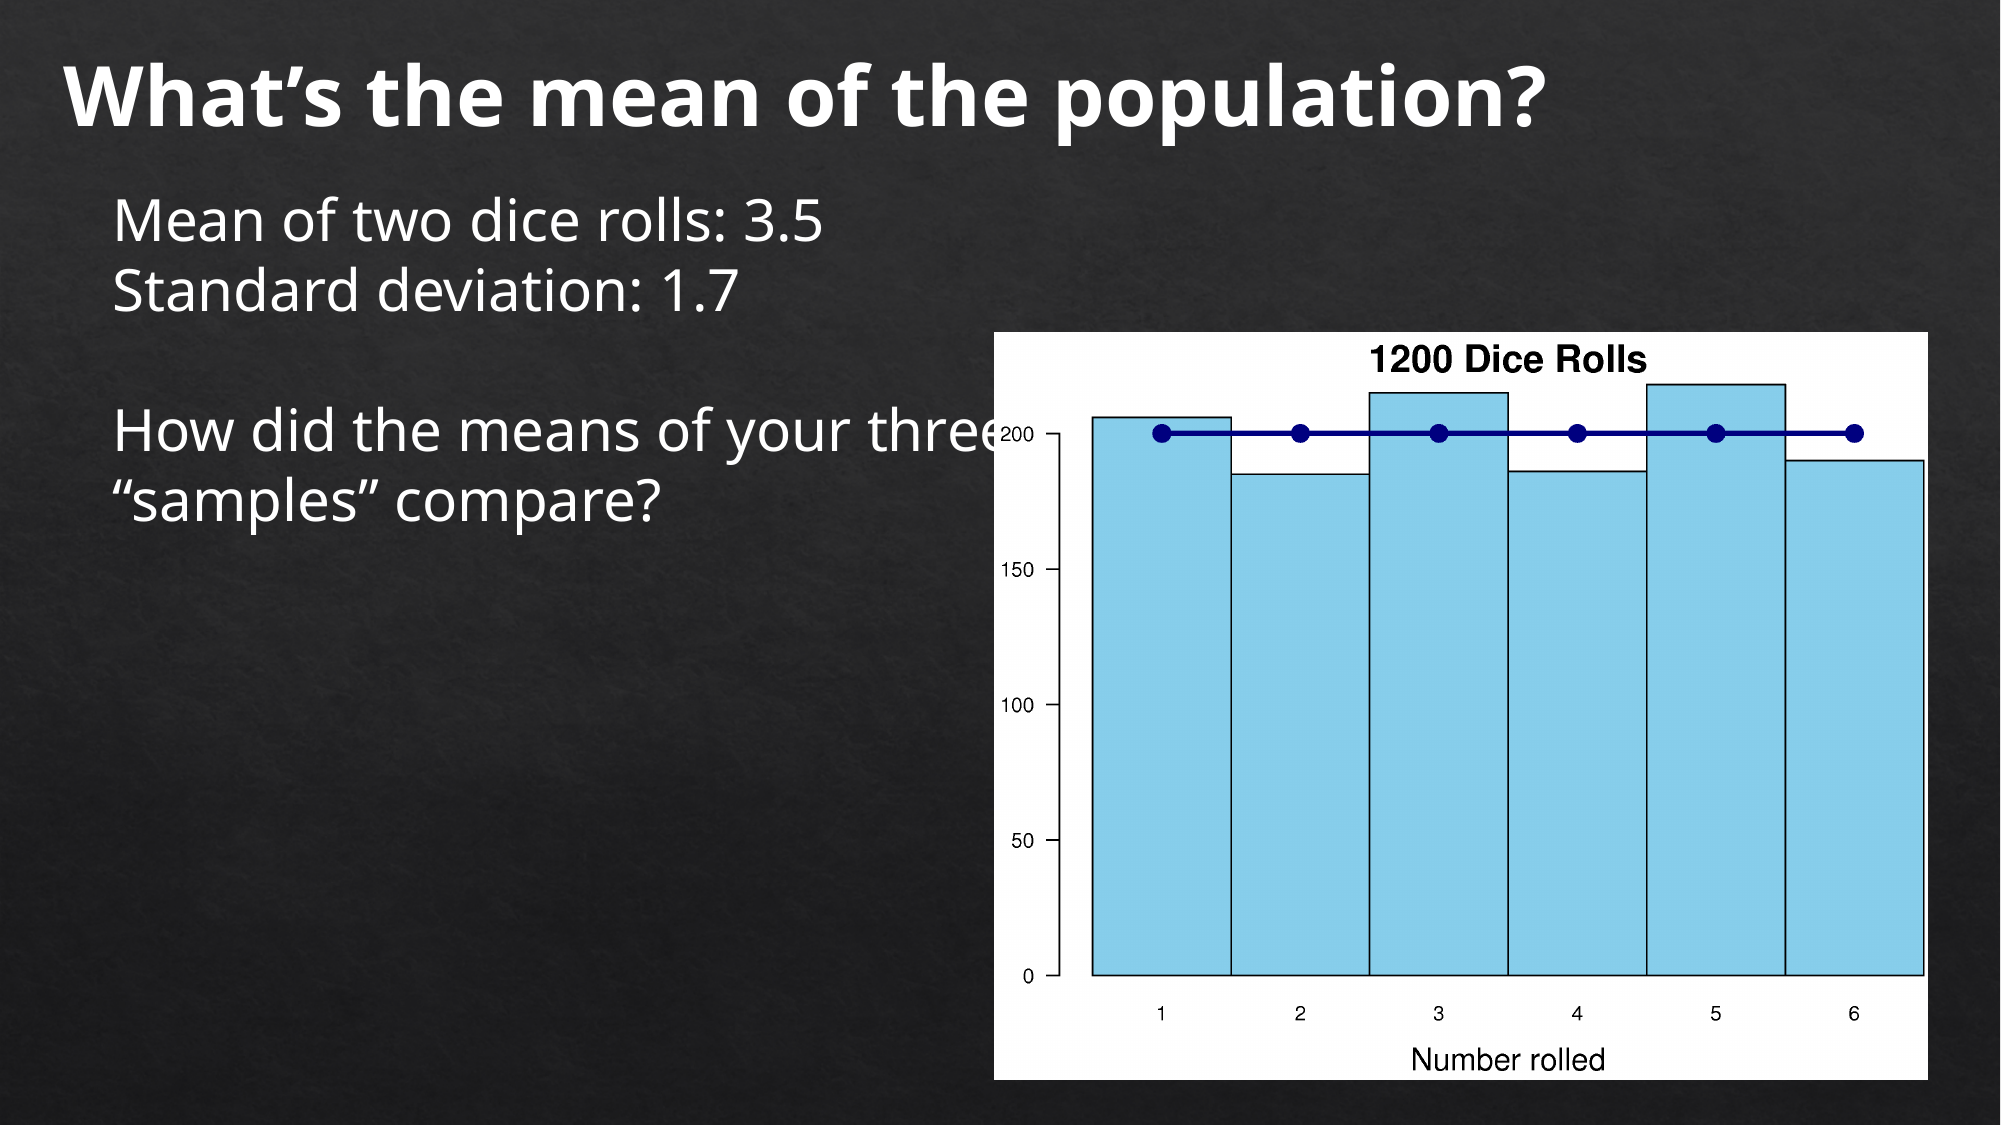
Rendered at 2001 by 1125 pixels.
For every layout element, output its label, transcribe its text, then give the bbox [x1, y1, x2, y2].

text_box Mean of two dice rolls: 3.5 Standard deviation: 1.7 How did the means of your three “samples” compare? [97, 175, 1045, 540]
text_box What’s the mean of the population? [48, 35, 1633, 1090]
picture [993, 332, 1928, 1080]
